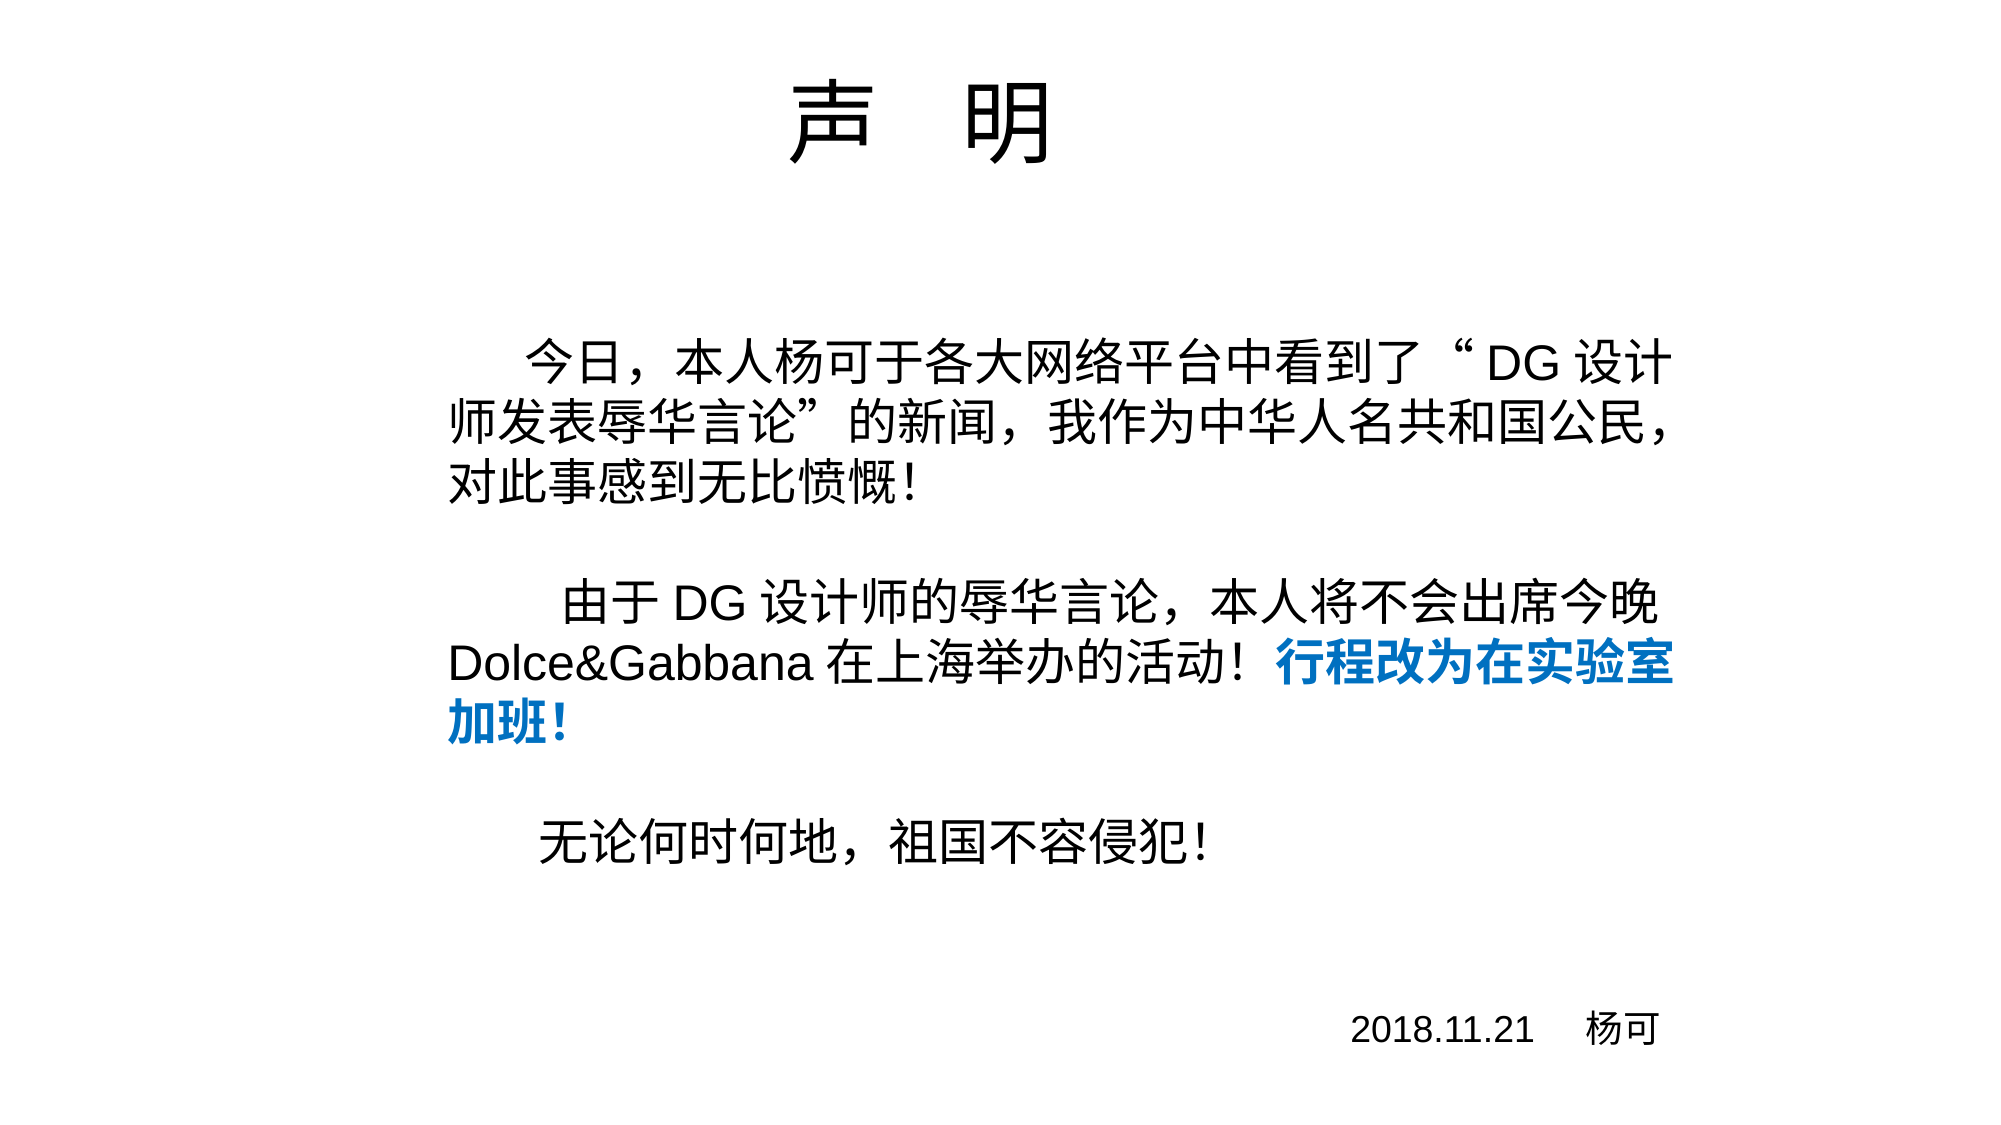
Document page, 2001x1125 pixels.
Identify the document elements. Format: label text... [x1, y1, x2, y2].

text_box 声 明 今日，本人杨可于各大网络平台中看到了“DG设计师发表辱华言论”的新闻，我作为中华人名共和国公民，对此事感到无比愤慨！ 由于DG设计师的辱华言论，本人将不会出席今晚Dolce&Gabbana在上海举办的活动！行程改为在实验室加班！ 无论何时何地，祖国不容侵犯！ 2018.11.21 杨可 [432, 57, 1696, 1058]
